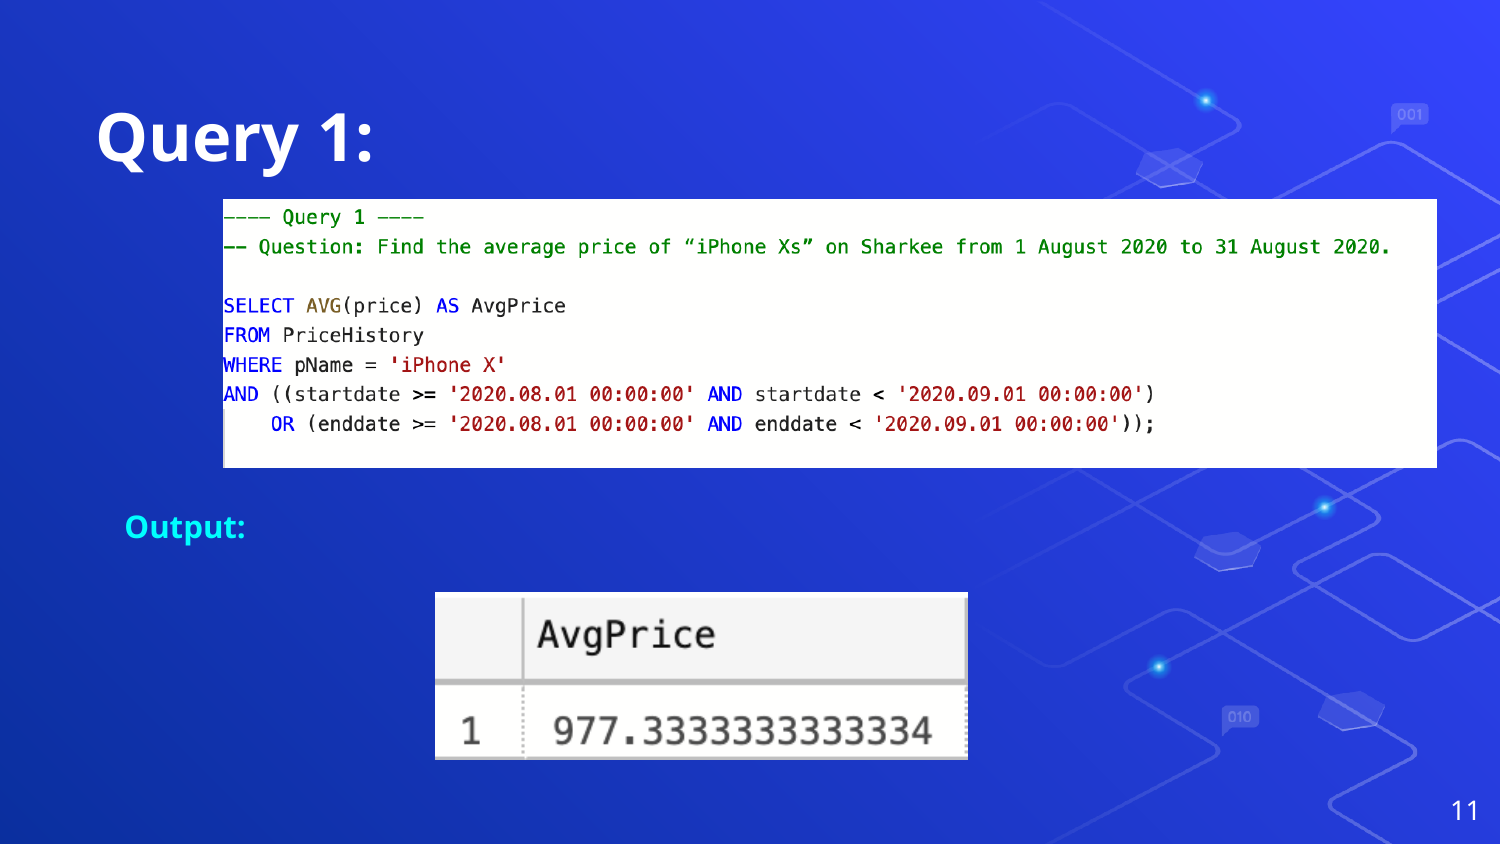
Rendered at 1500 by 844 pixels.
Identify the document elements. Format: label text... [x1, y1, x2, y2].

title Query 1: [95, 33, 1082, 175]
picture [0, 0, 1500, 844]
text_box Output: [109, 492, 436, 585]
slide_number ‹#› [1391, 779, 1482, 844]
